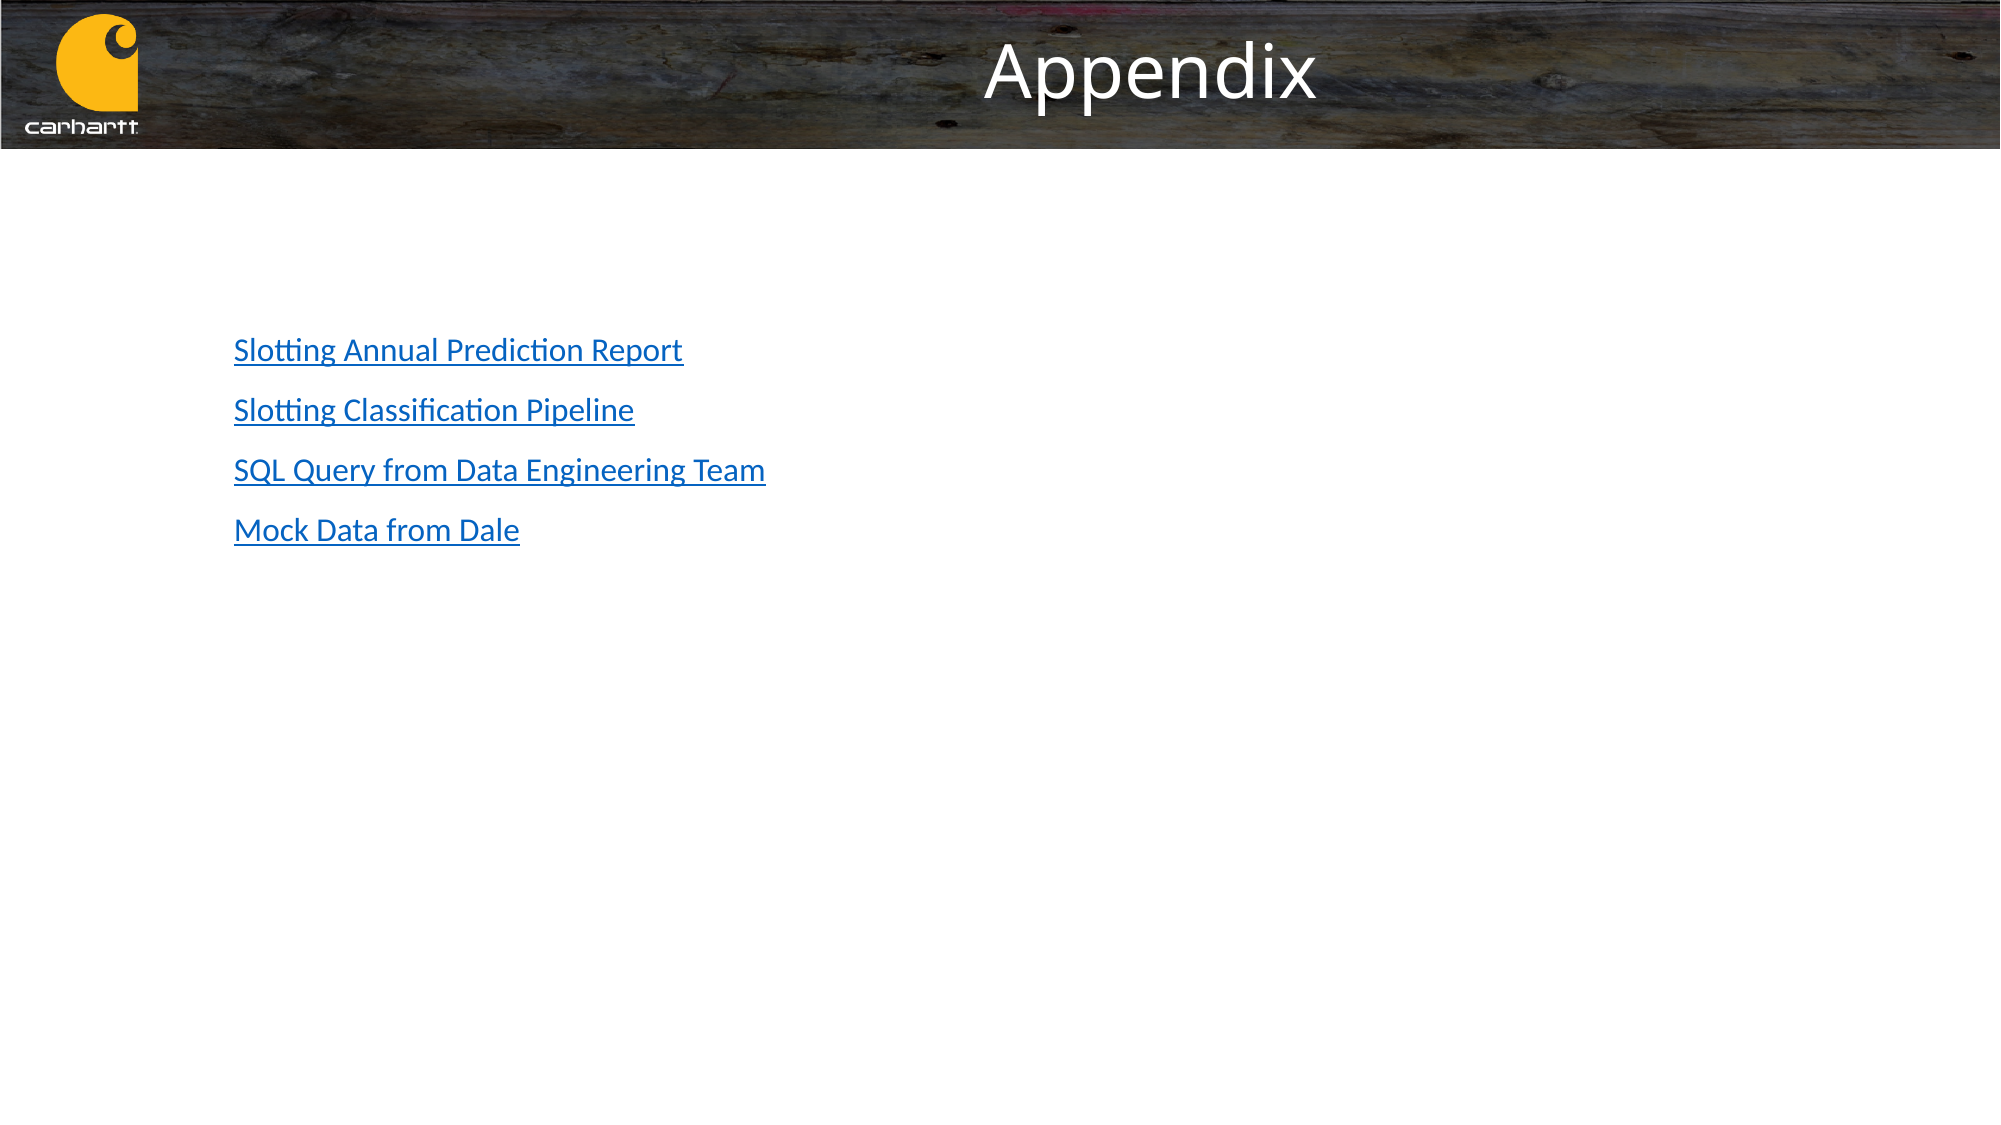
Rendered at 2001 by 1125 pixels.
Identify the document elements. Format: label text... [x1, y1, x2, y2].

text_box Slotting Annual Prediction Report Slotting Classification Pipeline SQL Query from Data Engineering Team Mock Data from Dale [219, 300, 791, 556]
title Appendix [969, 4, 2000, 144]
picture [0, 0, 2000, 149]
